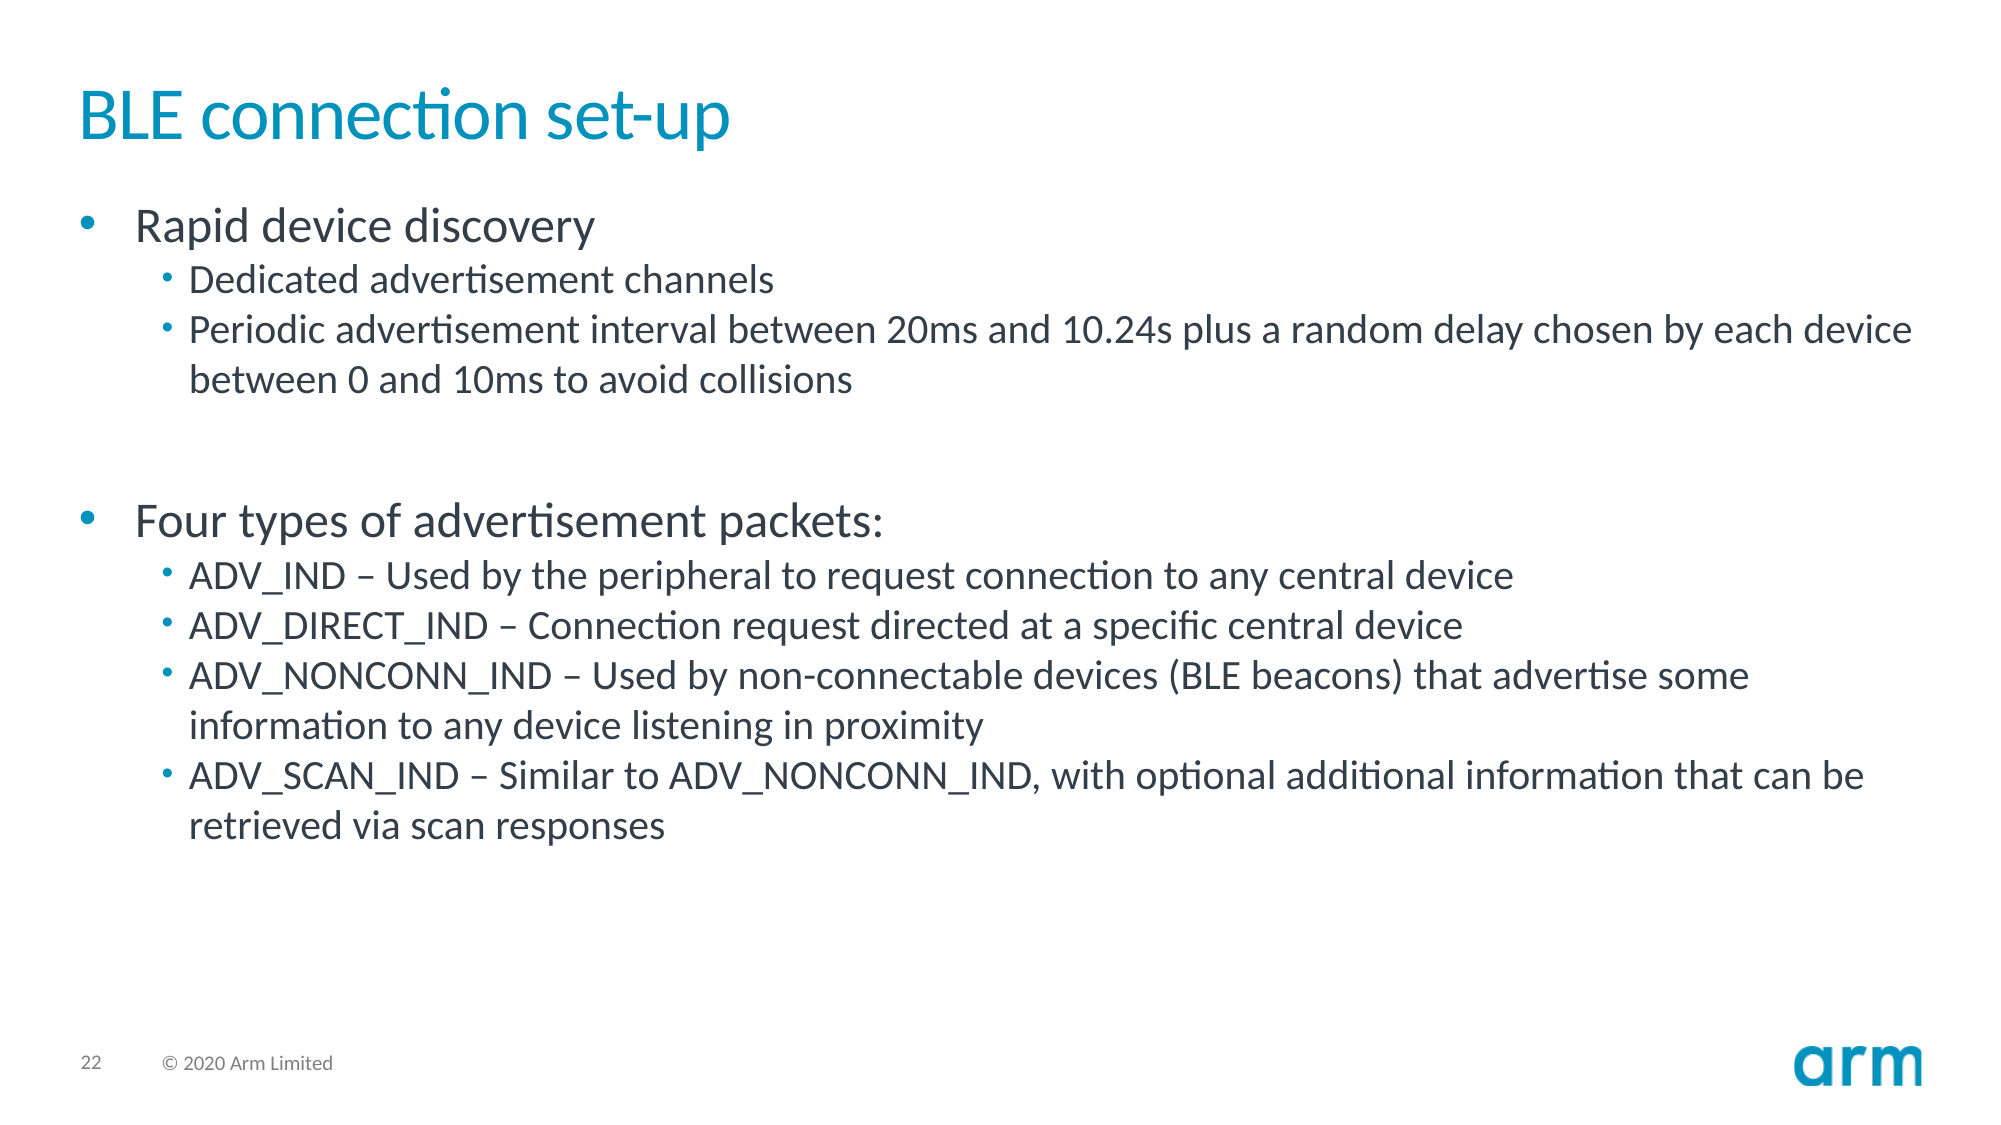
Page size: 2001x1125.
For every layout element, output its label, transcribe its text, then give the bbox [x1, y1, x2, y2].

list Rapid device discovery Dedicated advertisement channels Periodic advertisement interval between 20ms and 10.24s plus a random delay chosen by each device between 0 and 10ms to avoid collisions Four types of advertisement packets: ADV_IND – Used by the peripheral to request connection to any central device ADV_DIRECT_IND – Connection request directed at a specific central device ADV_NONCONN_IND – Used by non-connectable devices (BLE beacons) that advertise some information to any device listening in proximity ADV_SCAN_IND – Similar to ADV_NONCONN_IND, with optional additional information that can be retrieved via scan responses [78, 192, 1922, 926]
title BLE connection set-up [78, 78, 1922, 186]
